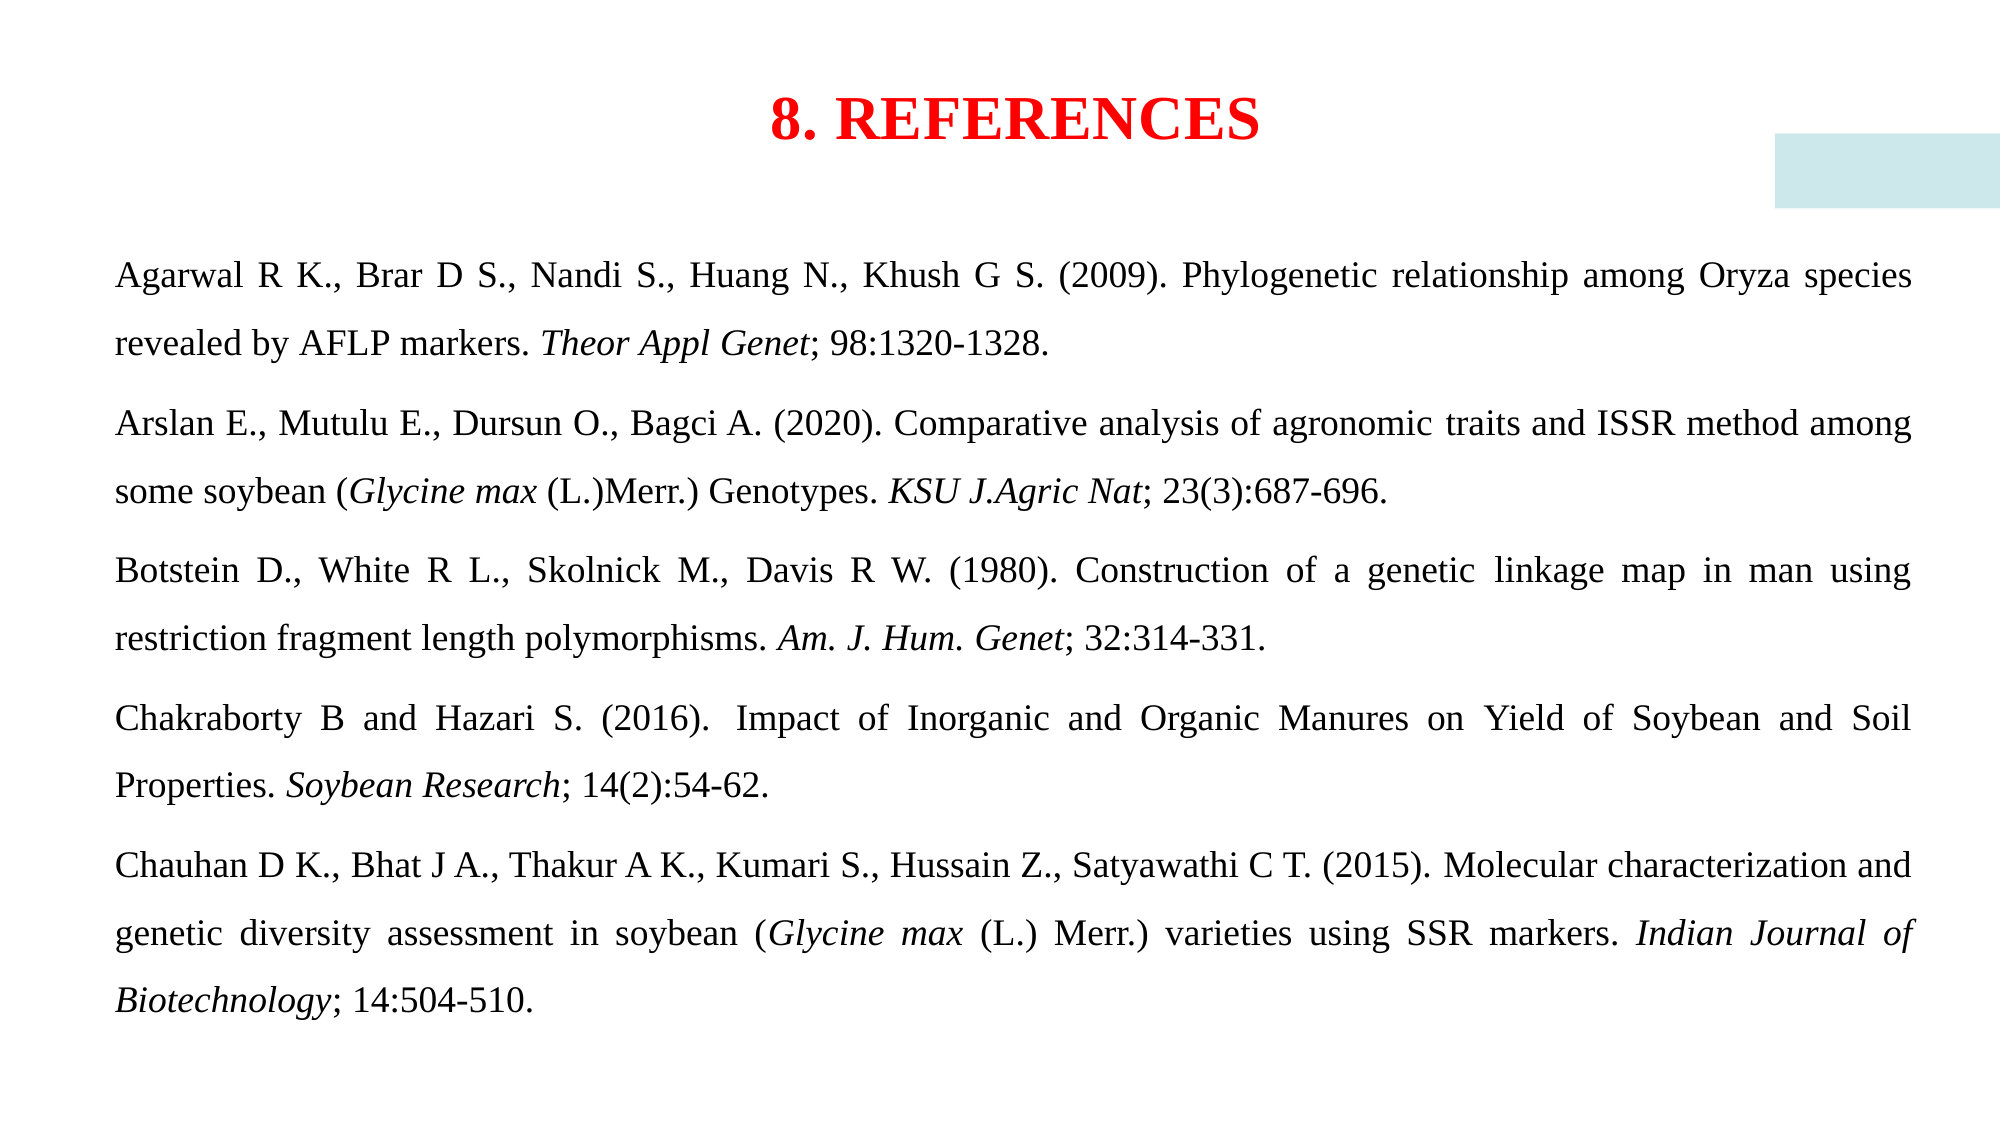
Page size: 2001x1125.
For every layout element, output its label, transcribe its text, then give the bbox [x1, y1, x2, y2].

text_box Agarwal R K., Brar D S., Nandi S., Huang N., Khush G S. (2009). Phylogenetic relationship among Oryza species revealed by AFLP markers. Theor Appl Genet; 98:1320-1328. Arslan E., Mutulu E., Dursun O., Bagci A. (2020). Comparative analysis of agronomic traits and ISSR method among some soybean (Glycine max (L.)Merr.) Genotypes. KSU J.Agric Nat; 23(3):687-696. Botstein D., White R L., Skolnick M., Davis R W. (1980). Construction of a genetic linkage map in man using restriction fragment length polymorphisms. Am. J. Hum. Genet; 32:314-331. Chakraborty B and Hazari S. (2016). Impact of Inorganic and Organic Manures on Yield of Soybean and Soil Properties. Soybean Research; 14(2):54-62. Chauhan D K., Bhat J A., Thakur A K., Kumari S., Hussain Z., Satyawathi C T. (2015). Molecular characterization and genetic diversity assessment in soybean (Glycine max (L.) Merr.) varieties using SSR markers. Indian Journal of Biotechnology; 14:504-510. [68, 220, 1981, 1028]
title 8. REFERENCES [690, 75, 2000, 163]
